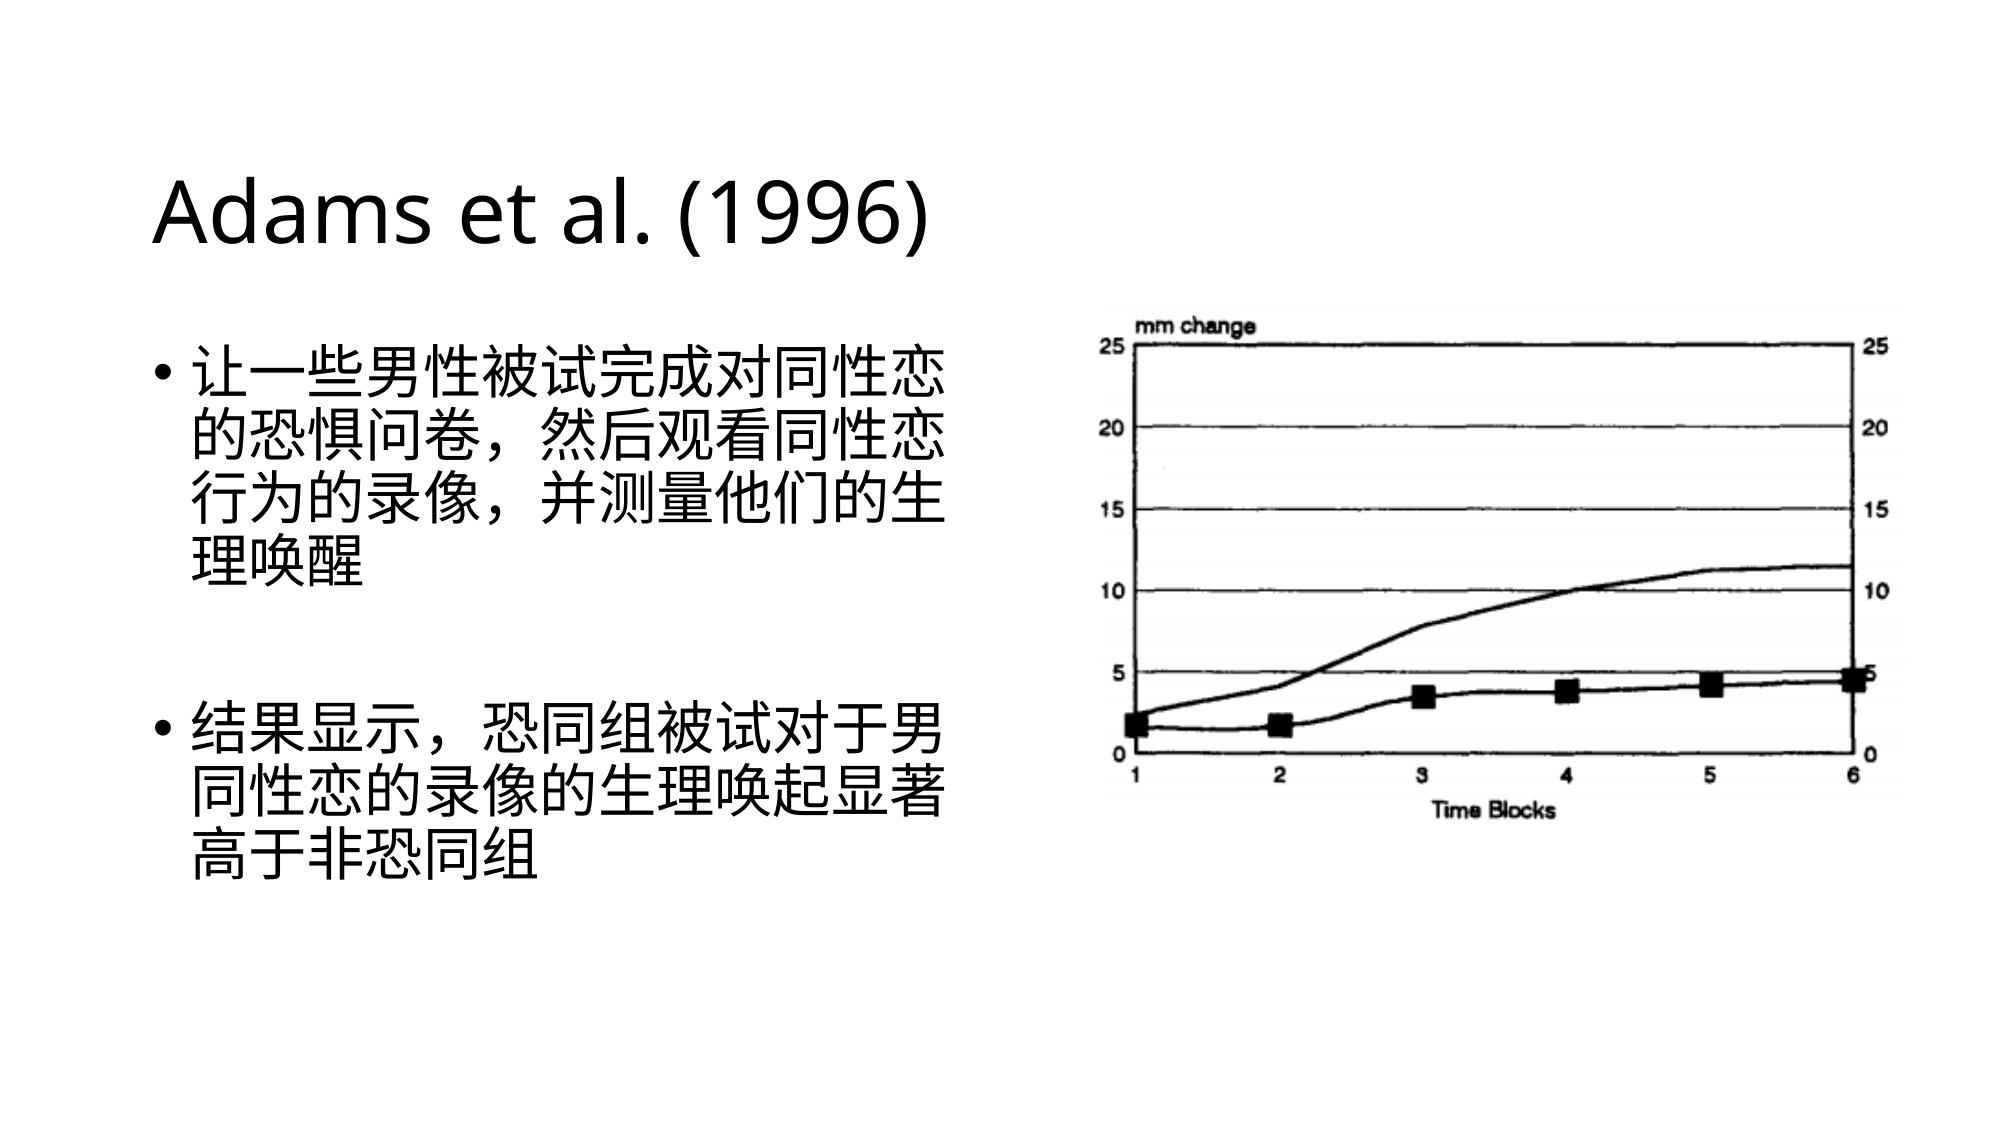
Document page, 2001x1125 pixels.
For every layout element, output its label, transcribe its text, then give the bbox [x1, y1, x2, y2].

title Adams et al. (1996) [138, 116, 984, 314]
list 让一些男性被试完成对同性恋的恐惧问卷，然后观看同性恋行为的录像，并测量他们的生理唤醒 结果显示，恐同组被试对于男同性恋的录像的生理唤起显著高于非恐同组 [138, 336, 984, 1013]
picture [1097, 294, 1910, 836]
